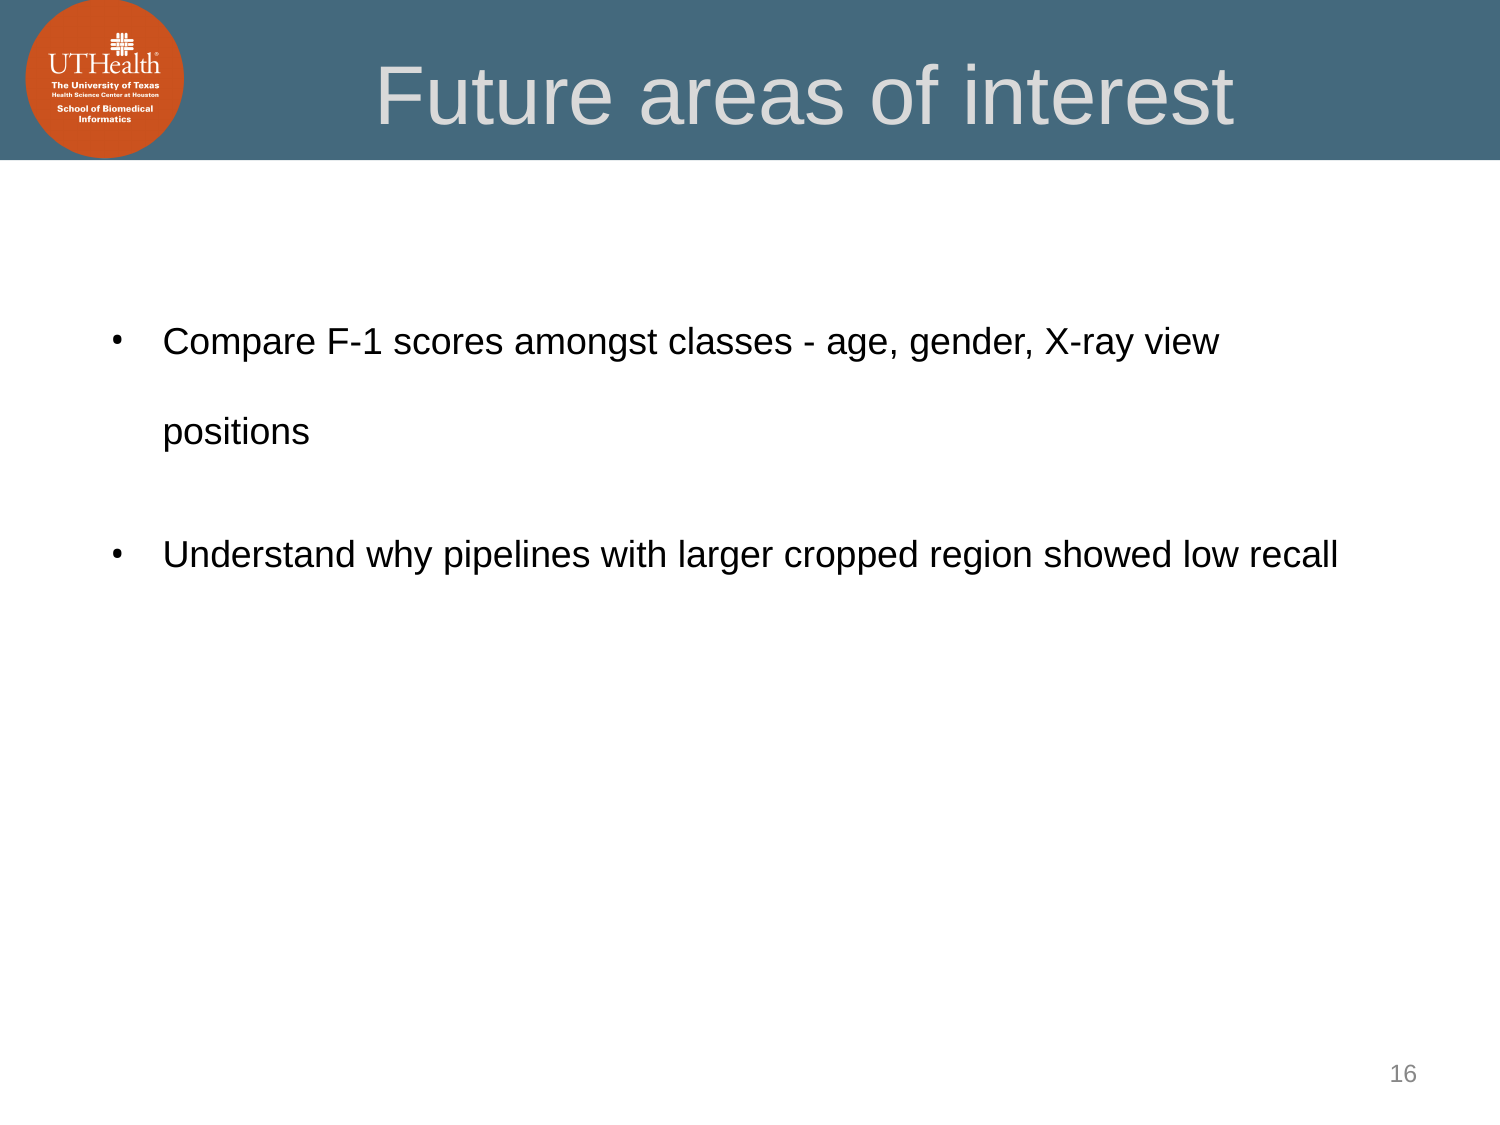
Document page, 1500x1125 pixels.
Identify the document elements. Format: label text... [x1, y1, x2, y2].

slide_number 16 [1379, 1050, 1426, 1095]
picture [23, 0, 185, 161]
title Future areas of interest [185, 0, 1426, 186]
text_box Compare F-1 scores amongst classes - age, gender, X-ray view positions Understand why pipelines with larger cropped region showed low recall [79, 264, 1370, 583]
